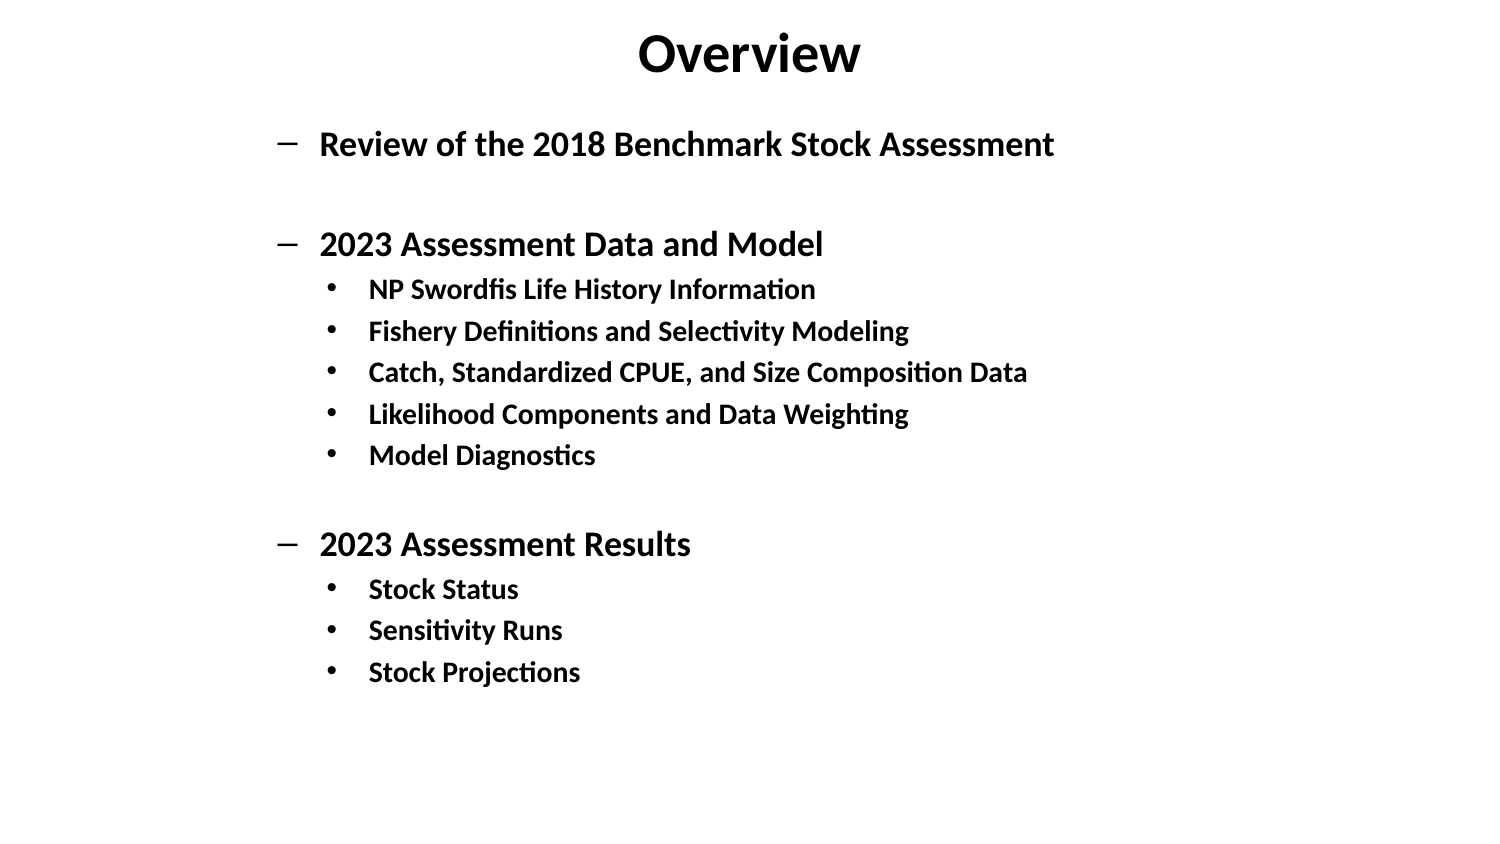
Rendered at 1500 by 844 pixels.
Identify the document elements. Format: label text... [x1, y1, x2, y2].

title Overview [243, 0, 1257, 113]
list Review of the 2018 Benchmark Stock Assessment 2023 Assessment Data and Model NP Swordfis Life History Information Fishery Definitions and Selectivity Modeling Catch, Standardized CPUE, and Size Composition Data Likelihood Components and Data Weighting Model Diagnostics 2023 Assessment Results Stock Status Sensitivity Runs Stock Projections [262, 112, 1275, 816]
